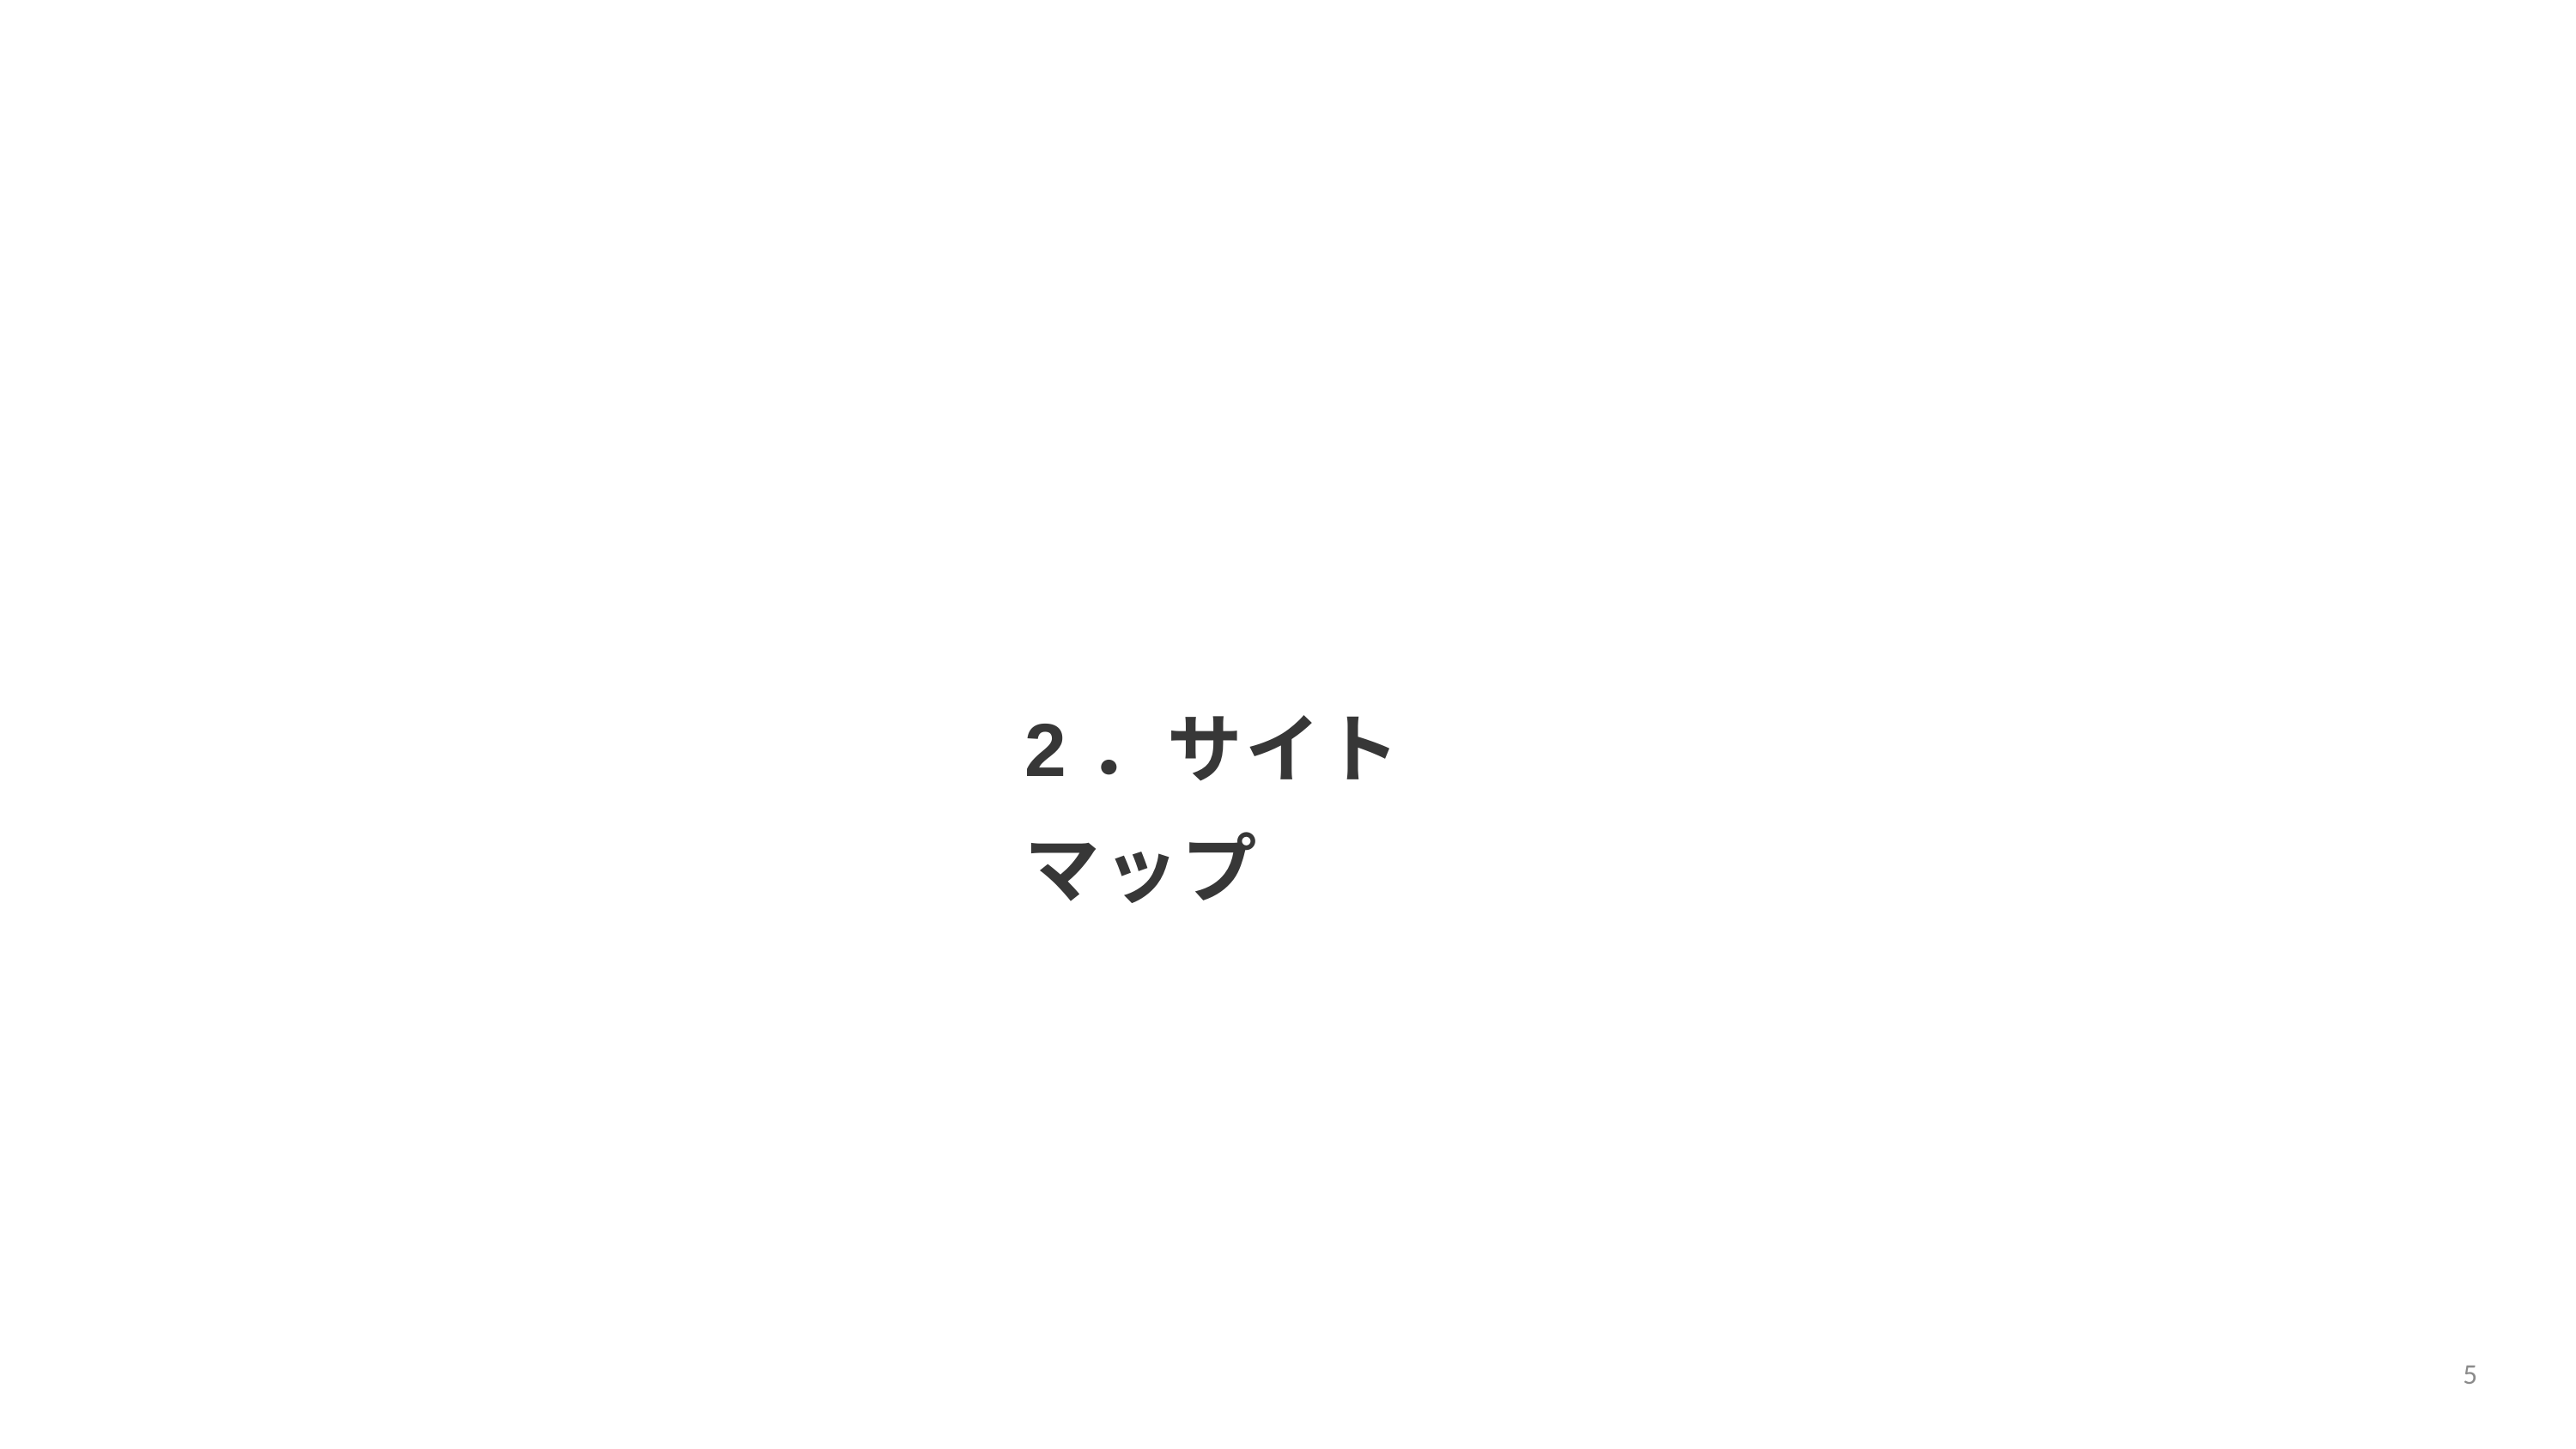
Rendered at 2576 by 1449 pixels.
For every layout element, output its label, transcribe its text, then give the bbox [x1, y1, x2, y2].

text_box 2．サイトマップ [1024, 670, 1552, 912]
slide_number 5 [2190, 1346, 2490, 1398]
